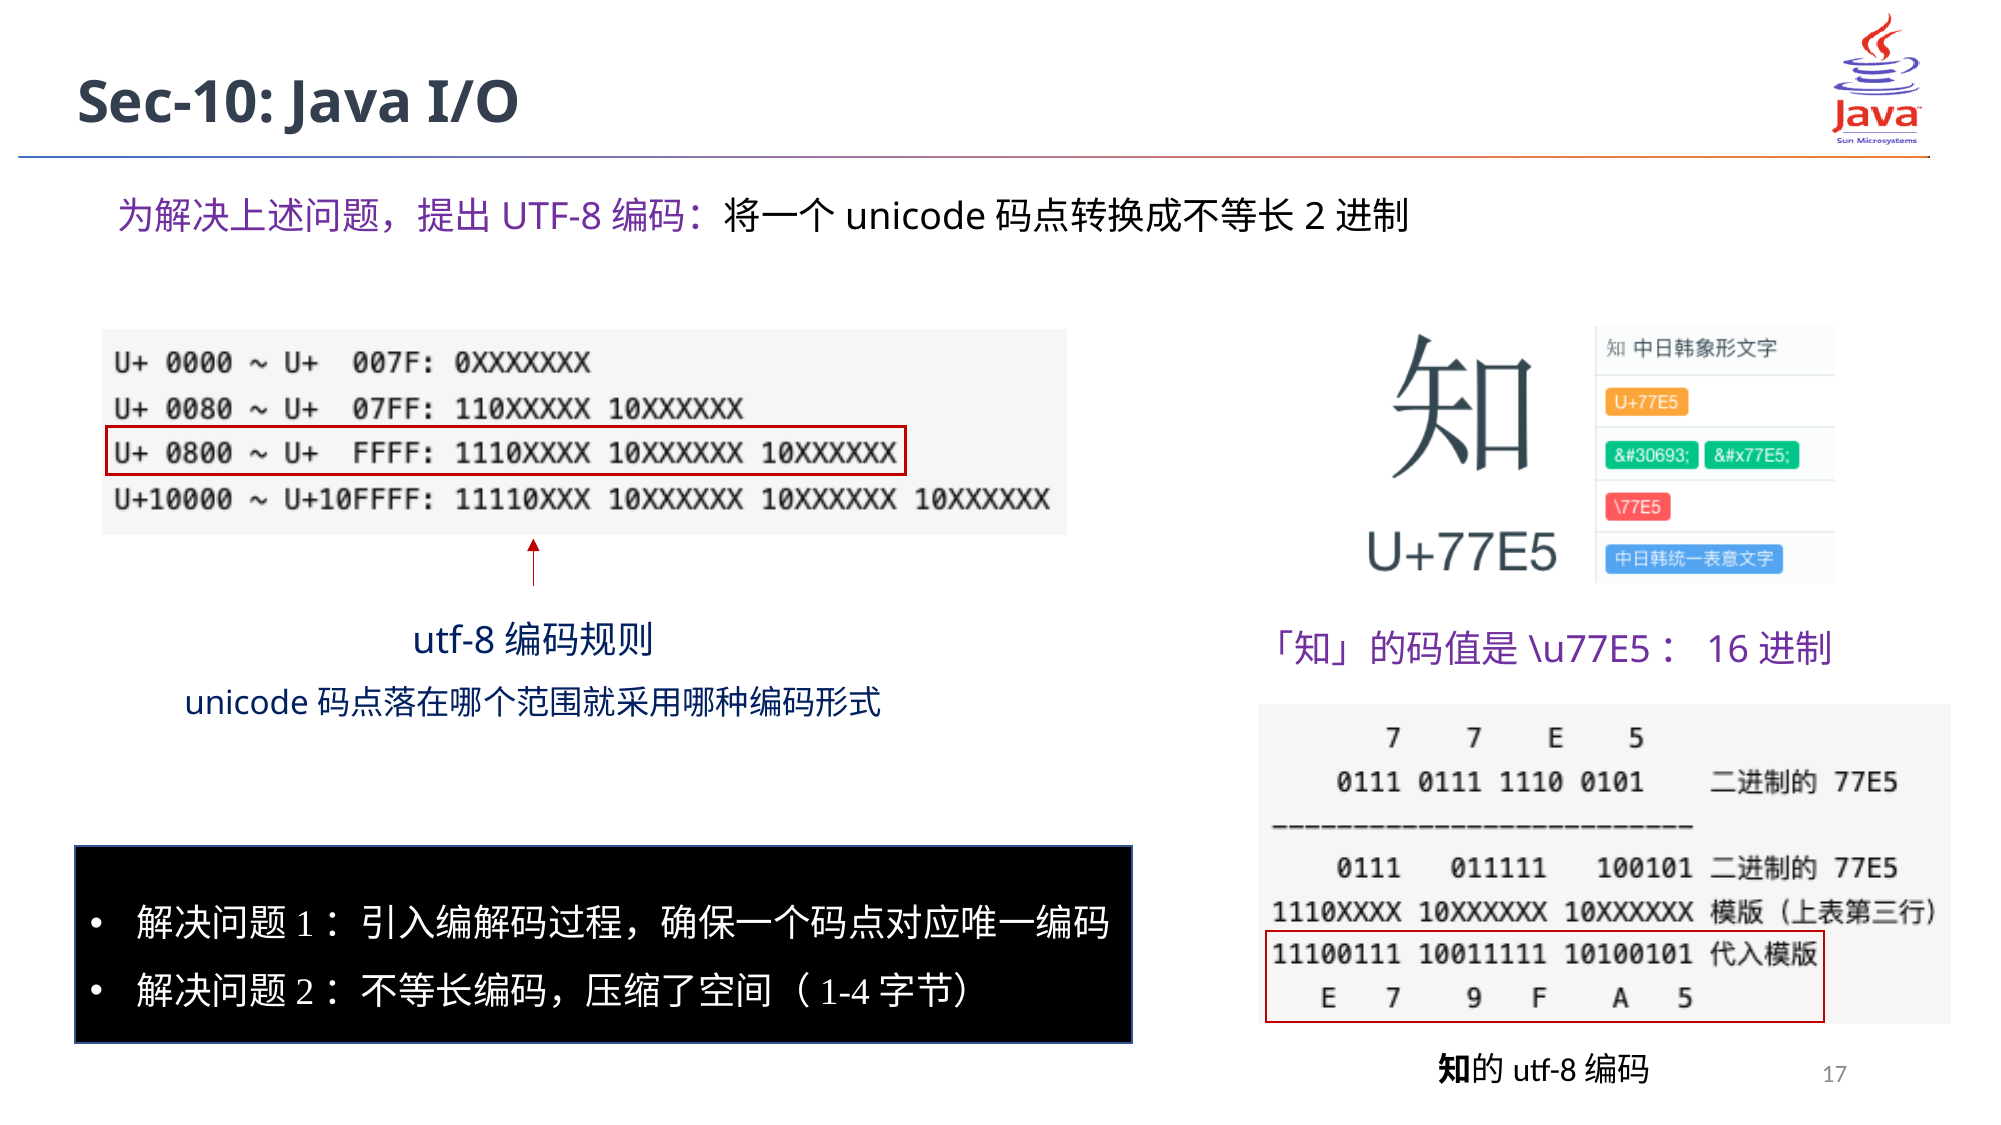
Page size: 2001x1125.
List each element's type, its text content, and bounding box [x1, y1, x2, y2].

text_box 解决问题1：引入编解码过程，确保一个码点对应唯一编码 解决问题2：不等长编码，压缩了空间（1-4字节） [74, 845, 1133, 1044]
text_box 为解决上述问题，提出UTF-8编码：将一个unicode码点转换成不等长2进制 [102, 184, 1591, 245]
picture [102, 329, 1067, 535]
slide_number 17 [1412, 1042, 1863, 1103]
picture [1825, 9, 1930, 149]
text_box Sec-10: Java I/O [75, 62, 1047, 135]
text_box 「知」的码值是\u77E5：16进制 [1242, 617, 1848, 678]
picture [1258, 704, 1951, 1024]
picture [1333, 324, 1835, 592]
text_box utf-8编码规则 unicode码点落在哪个范围就采用哪种编码形式 [161, 586, 906, 729]
text_box 知的utf-8编码 [1420, 1040, 1669, 1096]
